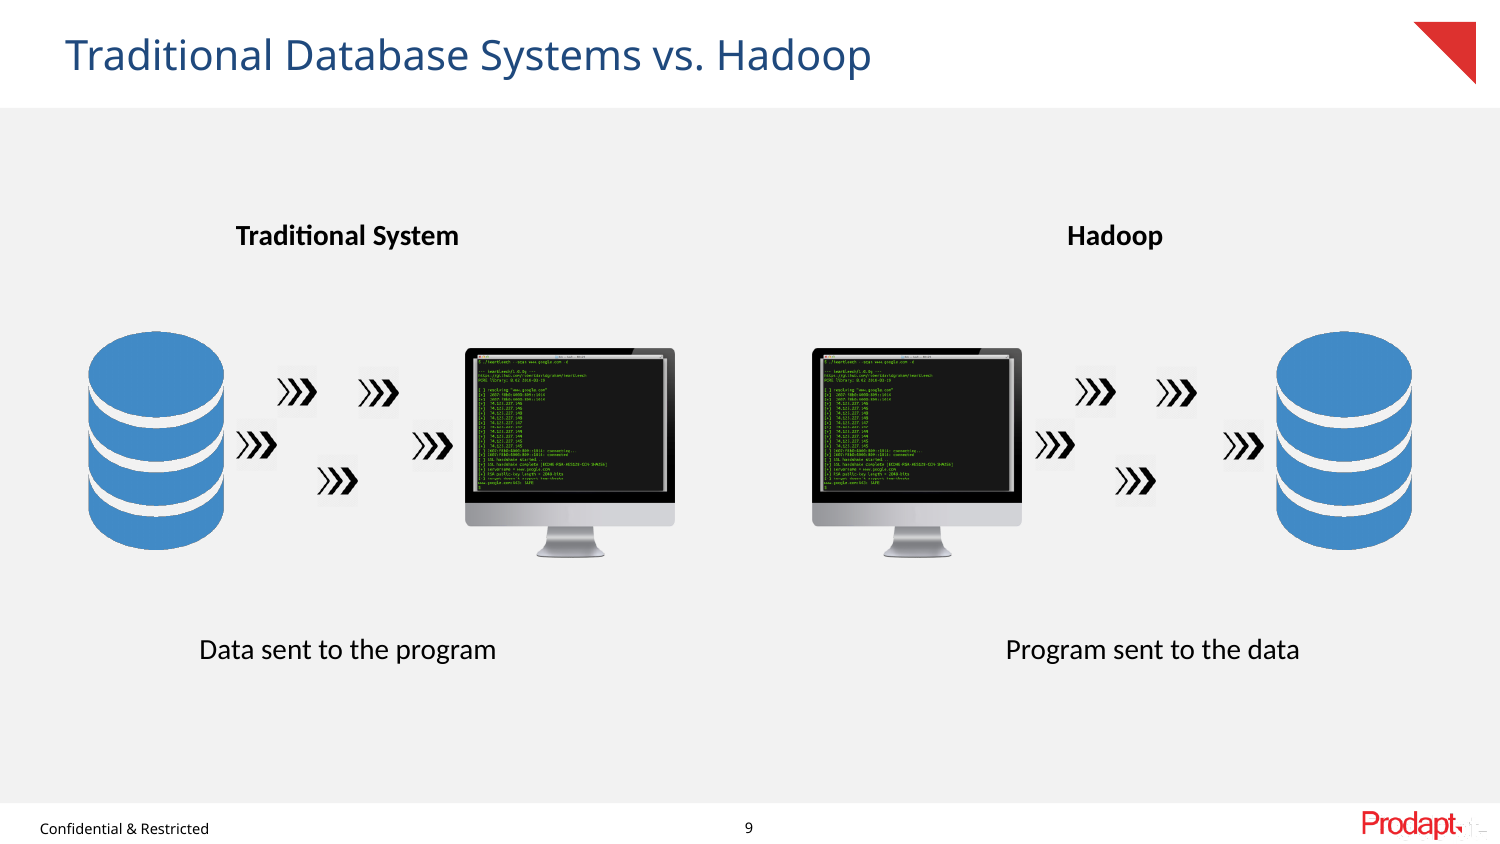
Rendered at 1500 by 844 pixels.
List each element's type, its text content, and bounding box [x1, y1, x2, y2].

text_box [812, 209, 1426, 685]
title Traditional Database Systems vs. Hadoop [50, 0, 1462, 108]
slide_number 9 [717, 817, 781, 841]
picture [1360, 809, 1487, 844]
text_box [74, 209, 676, 685]
